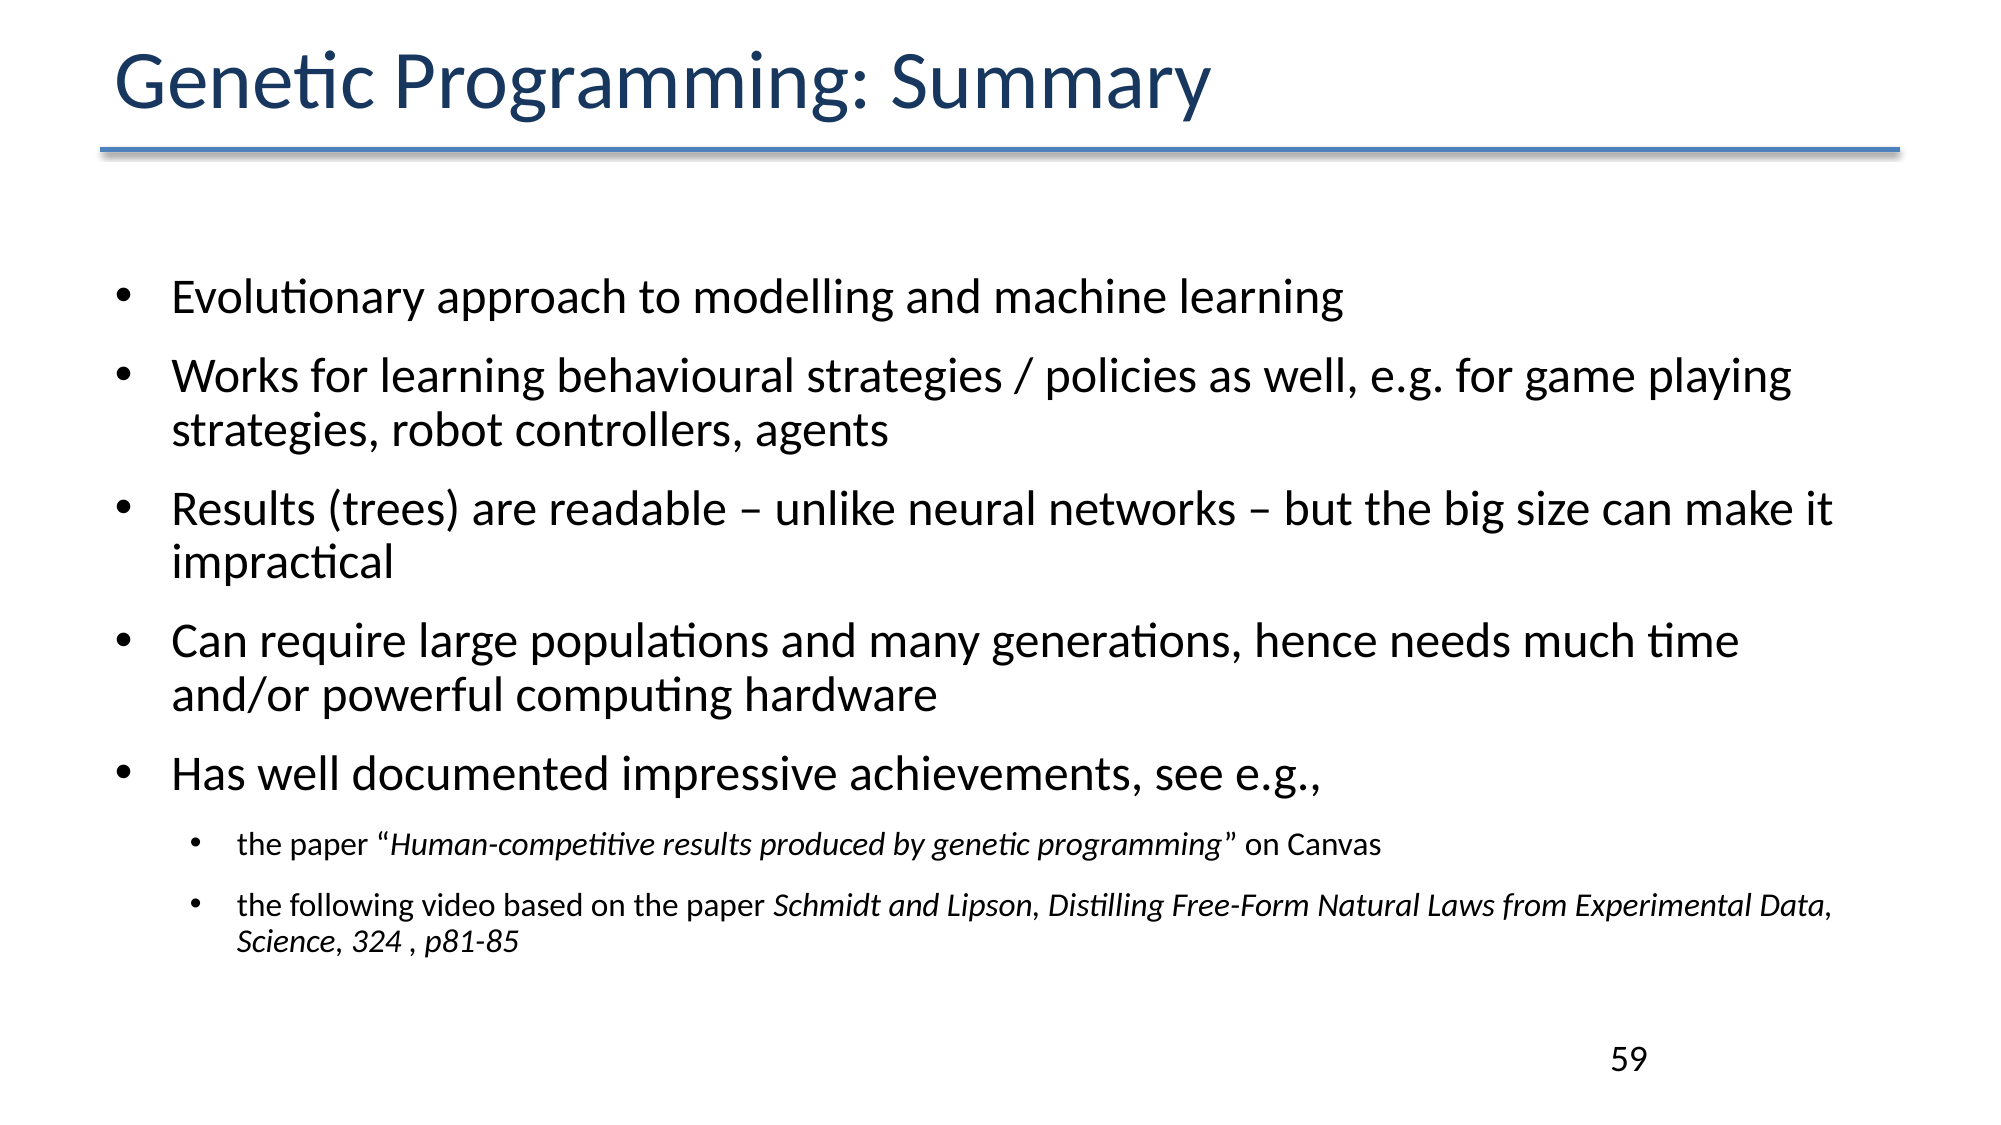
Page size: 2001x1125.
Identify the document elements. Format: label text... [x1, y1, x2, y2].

title Genetic Programming: Summary [99, 3, 1900, 147]
list Evolutionary approach to modelling and machine learning Works for learning behavioural strategies / policies as well, e.g. for game playing strategies, robot controllers, agents Results (trees) are readable – unlike neural networks – but the big size can make it impractical Can require large populations and many generations, hence needs much time and/or powerful computing hardware Has well documented impressive achievements, see e.g., the paper “Human-competitive results produced by genetic programming” on Canvas the following video based on the paper Schmidt and Lipson, Distilling Free-Form Natural Laws from Experimental Data, Science, 324 , p81-85 [99, 262, 1900, 1060]
slide_number 59 [1595, 1026, 1750, 1109]
